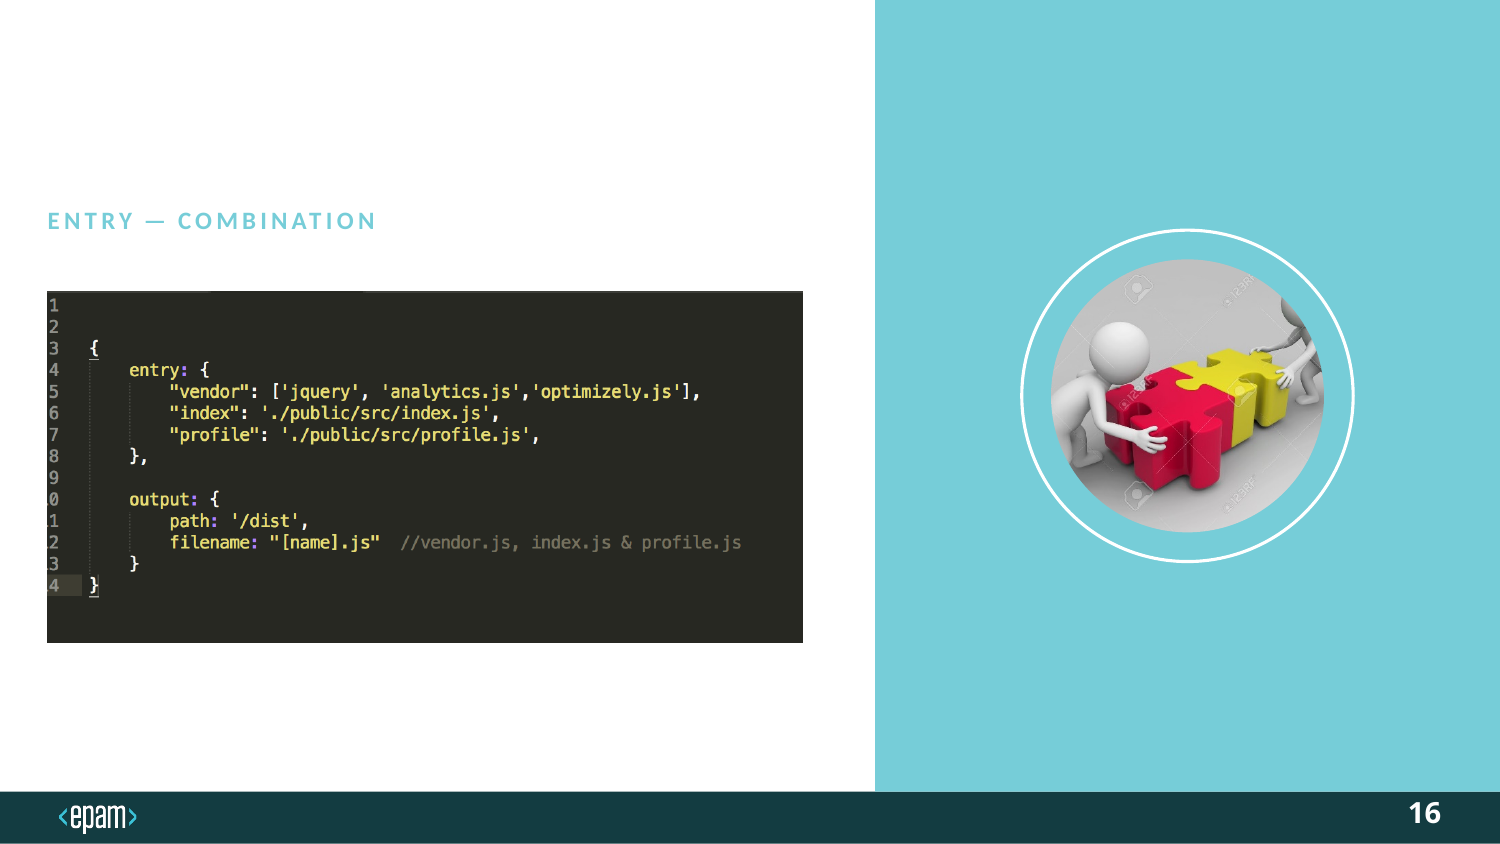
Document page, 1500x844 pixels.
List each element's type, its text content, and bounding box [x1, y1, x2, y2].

slide_number 16 [1216, 791, 1442, 844]
list entry — combination [47, 200, 702, 258]
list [47, 291, 803, 643]
picture [1050, 259, 1324, 533]
